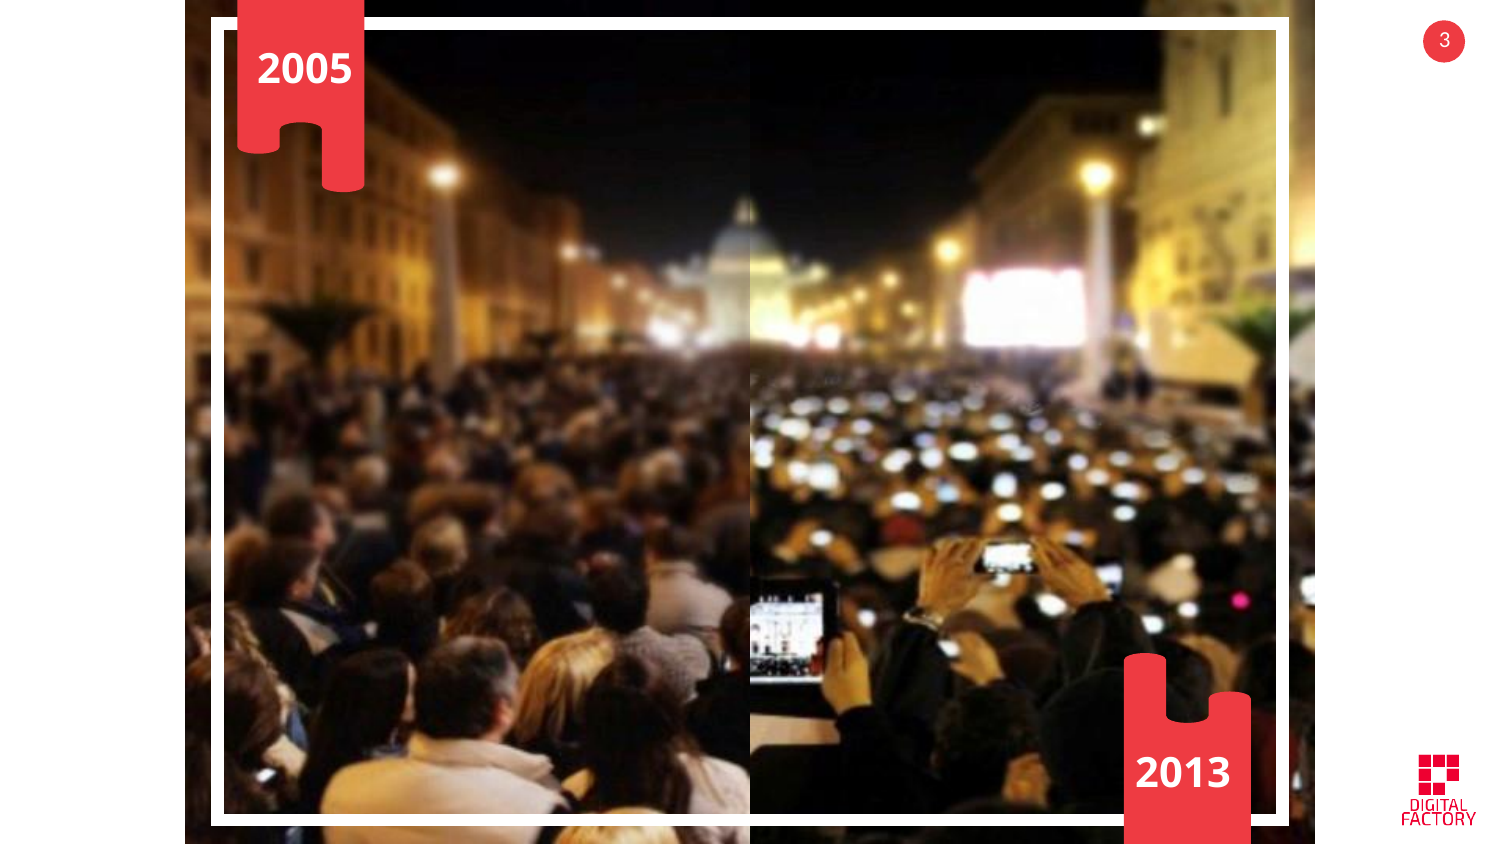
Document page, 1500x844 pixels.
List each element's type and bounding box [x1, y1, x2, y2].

picture [185, 0, 1315, 844]
picture [1400, 751, 1478, 829]
